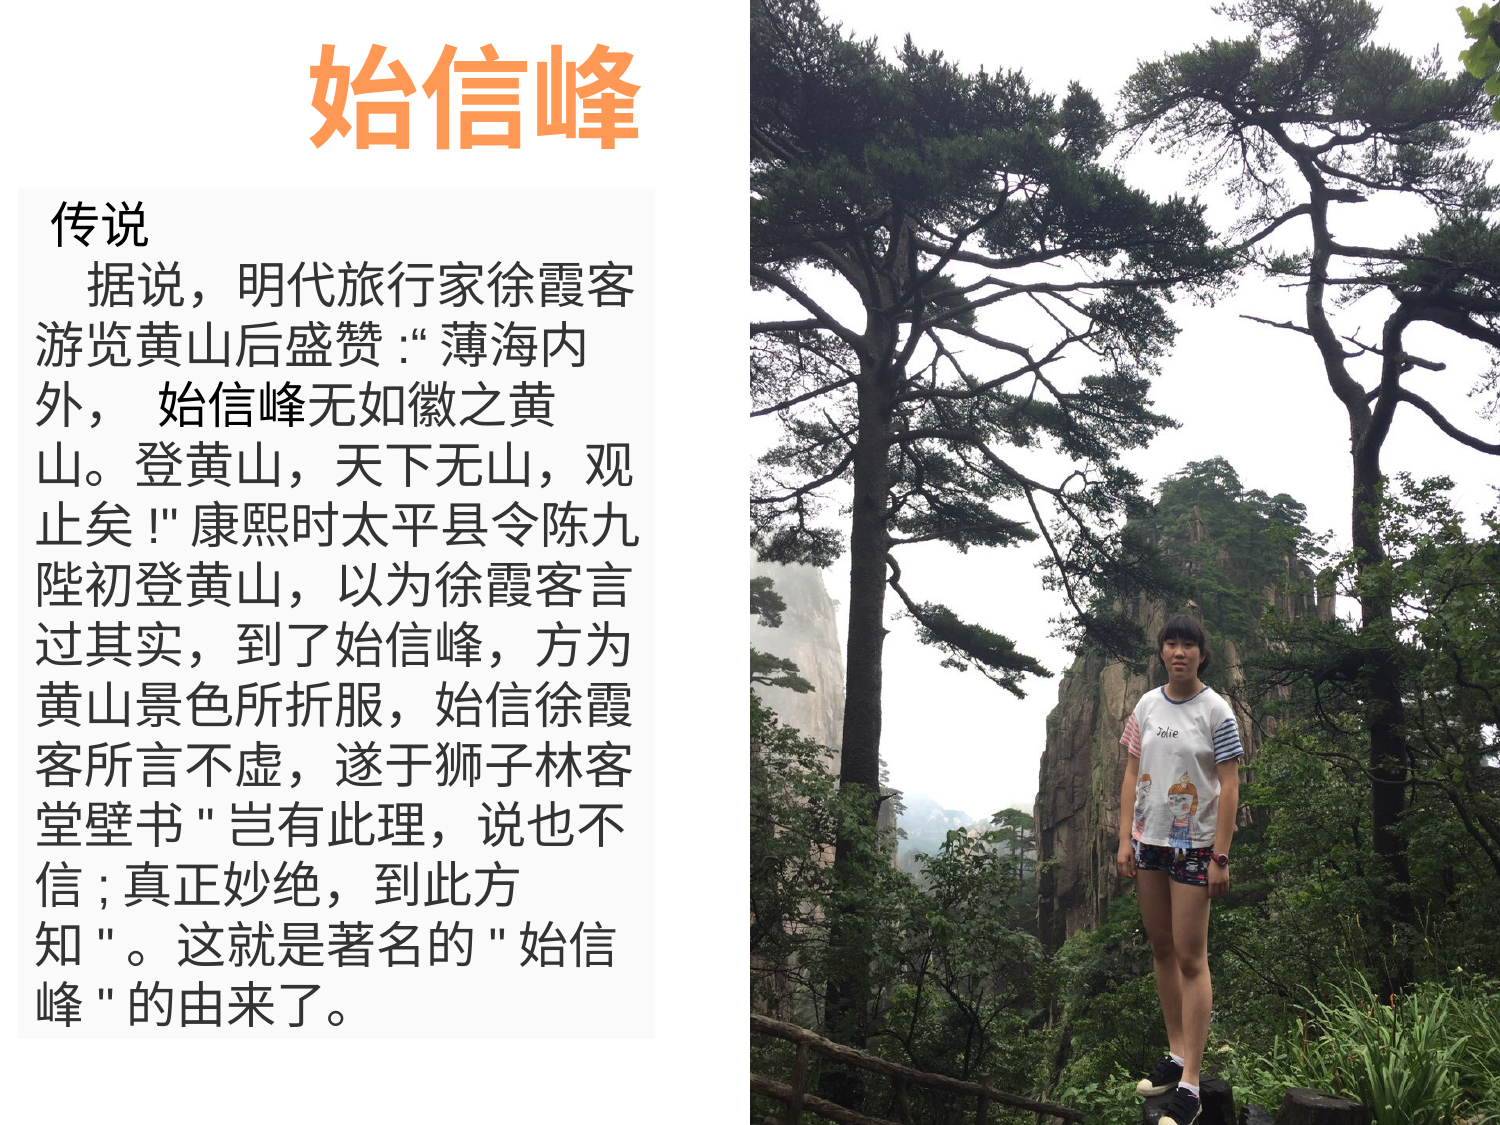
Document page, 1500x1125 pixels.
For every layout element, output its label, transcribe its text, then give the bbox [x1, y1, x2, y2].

text_box 传说 据说，明代旅行家徐霞客游览黄山后盛赞:“薄海内外， 始信峰无如徽之黄山。登黄山，天下无山，观止矣!"康熙时太平县令陈九陛初登黄山，以为徐霞客言过其实，到了始信峰，方为黄山景色所折服，始信徐霞客所言不虚，遂于狮子林客堂壁书"岂有此理，说也不信;真正妙绝，到此方知"。这就是著名的"始信峰"的由来了。 [17, 188, 656, 1039]
picture [750, 0, 1500, 1125]
text_box 始信峰 [291, 19, 660, 170]
